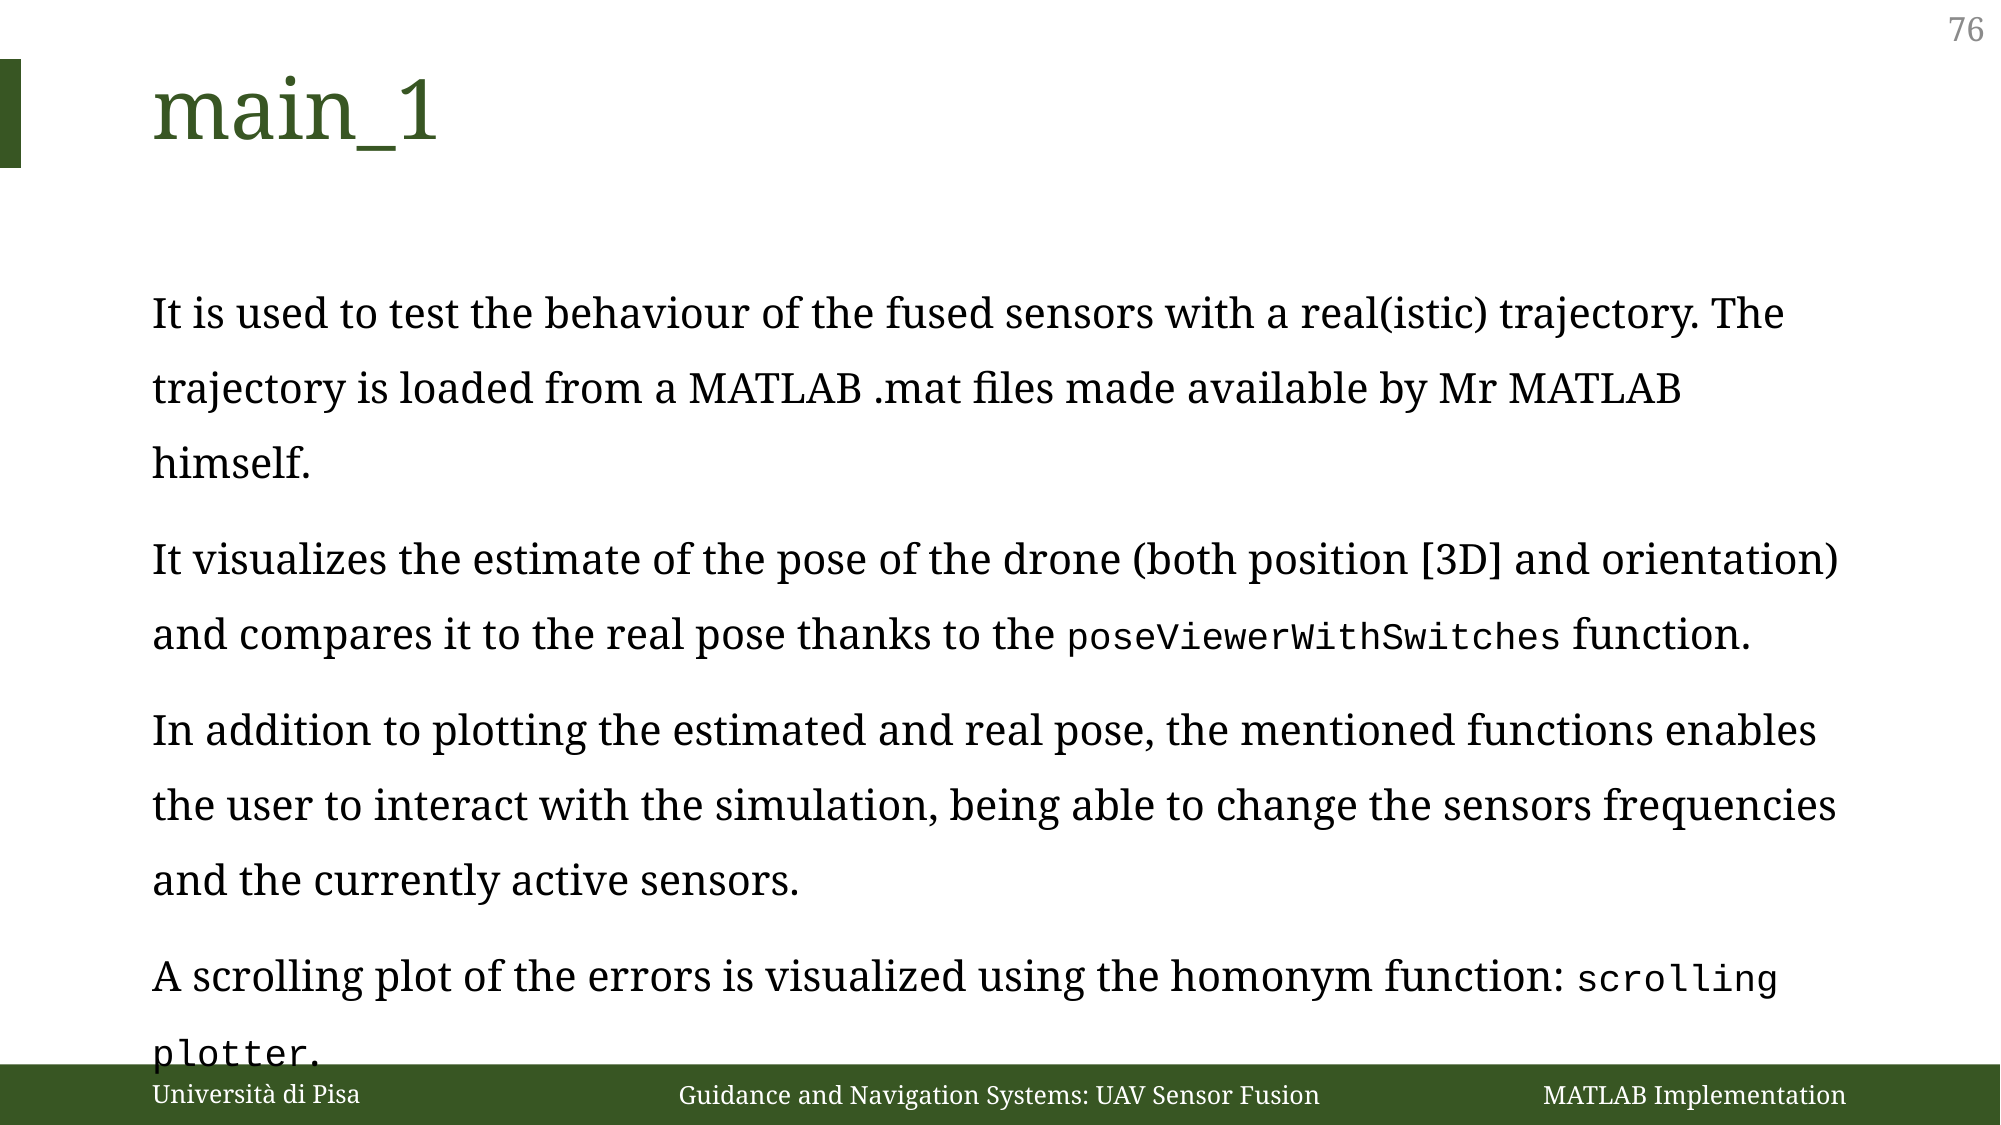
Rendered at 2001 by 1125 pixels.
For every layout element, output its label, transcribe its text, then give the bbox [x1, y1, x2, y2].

text_box main_1 [137, 59, 1863, 165]
slide_number Università di Pisa [137, 1063, 588, 1124]
text_box MATLAB Implementation [1412, 1065, 1863, 1125]
text_box It is used to test the behaviour of the fused sensors with a real(istic) trajectory. The trajectory is loaded from a MATLAB .mat files made available by Mr MATLAB himself. It visualizes the estimate of the pose of the drone (both position [3D] and orientation) and compares it to the real pose thanks to the poseViewerWithSwitches function. In addition to plotting the estimated and real pose, the mentioned functions enables the user to interact with the simulation, being able to change the sensors frequencies and the currently active sensors. A scrolling plot of the errors is visualized using the homonym function: scrolling plotter. [137, 254, 1863, 969]
footer Guidance and Navigation Systems: UAV Sensor Fusion [662, 1065, 1338, 1125]
text_box [0, 1063, 2000, 1125]
slide_number 76 [1550, 0, 2000, 61]
